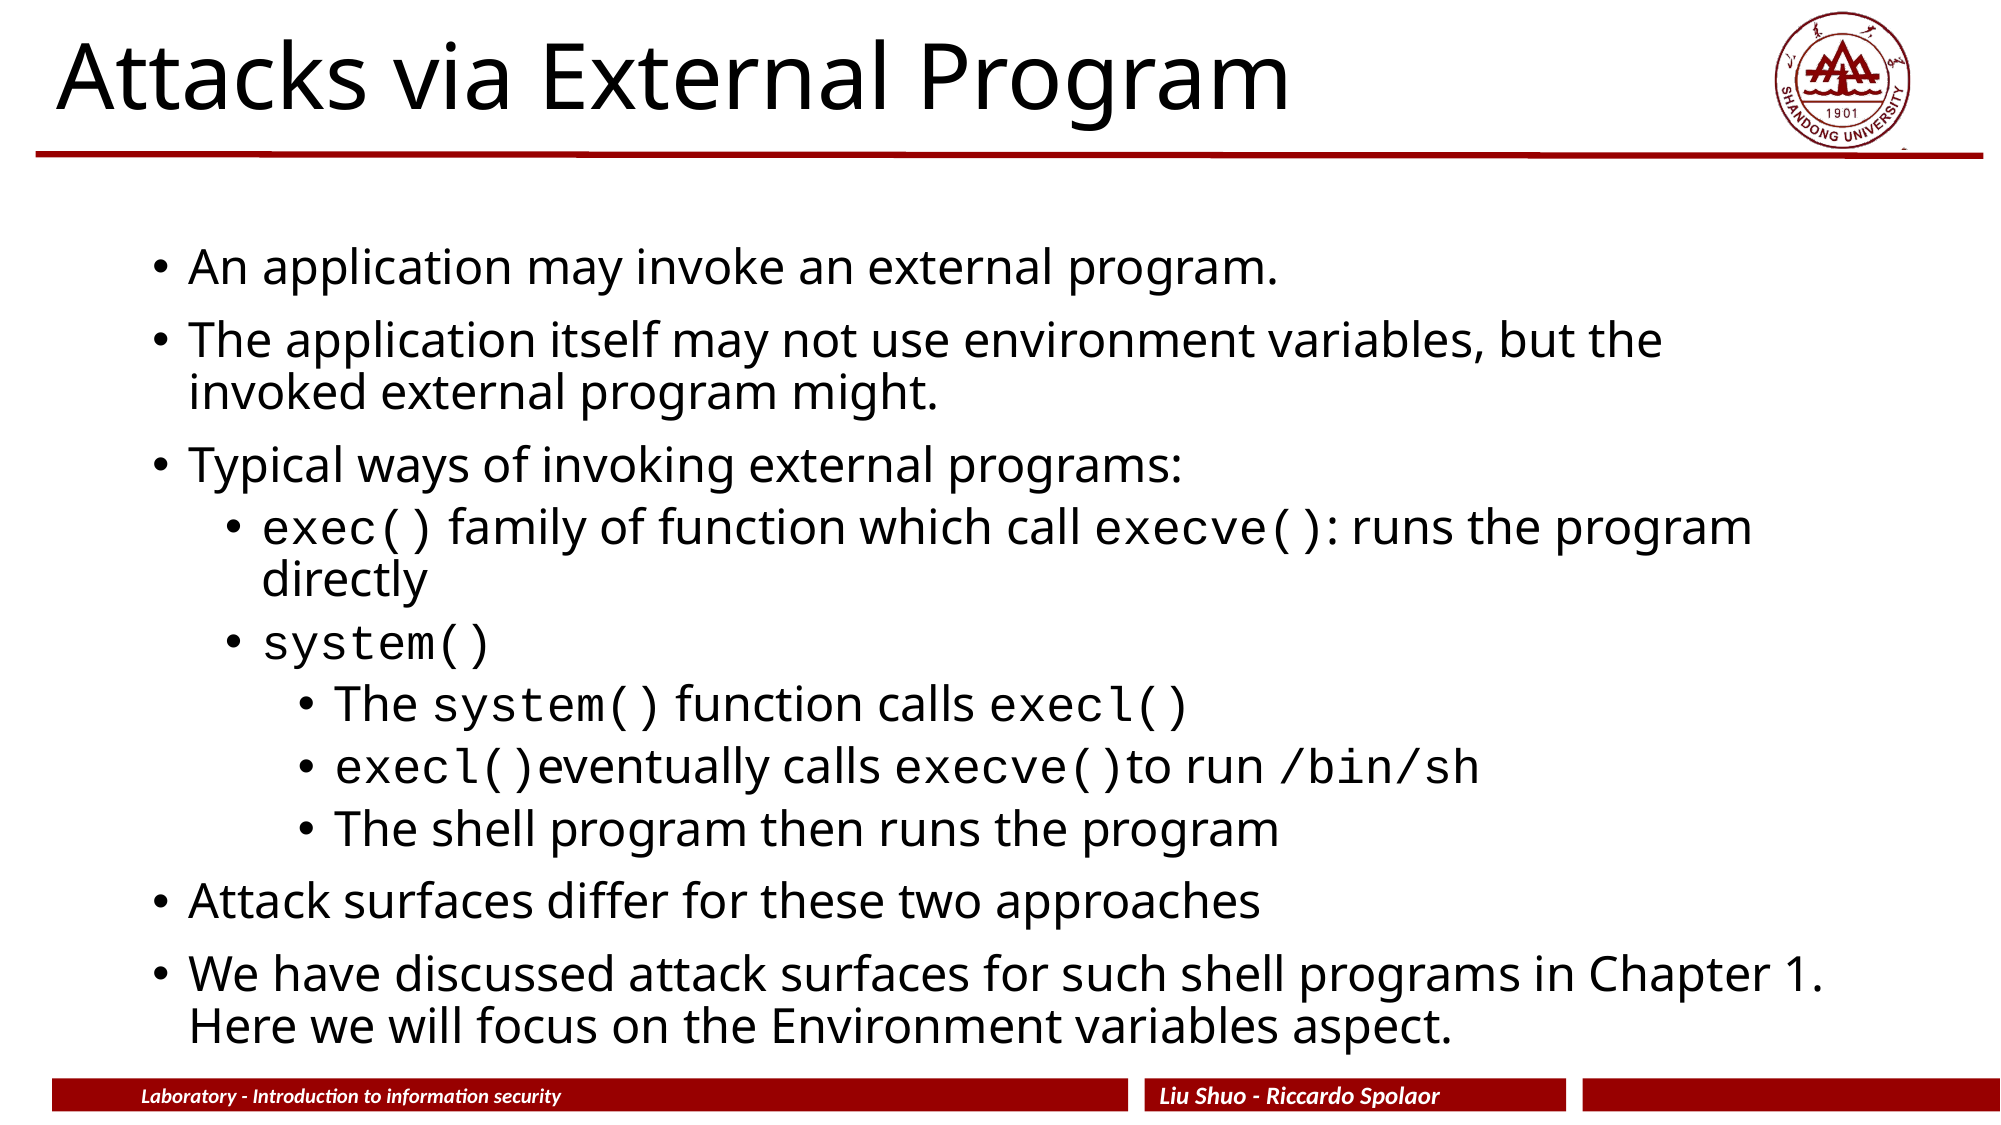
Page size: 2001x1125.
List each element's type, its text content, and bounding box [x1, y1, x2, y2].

list An application may invoke an external program. The application itself may not use environment variables, but the invoked external program might. Typical ways of invoking external programs: exec() family of function which call execve(): runs the program directly system() The system() function calls execl() execl()eventually calls execve()to run /bin/sh The shell program then runs the program Attack surfaces differ for these two approaches We have discussed attack surfaces for such shell programs in Chapter 1. Here we will focus on the Environment variables aspect. [137, 235, 1863, 1062]
picture [1774, 10, 1911, 150]
title Attacks via External Program [41, 0, 1767, 159]
